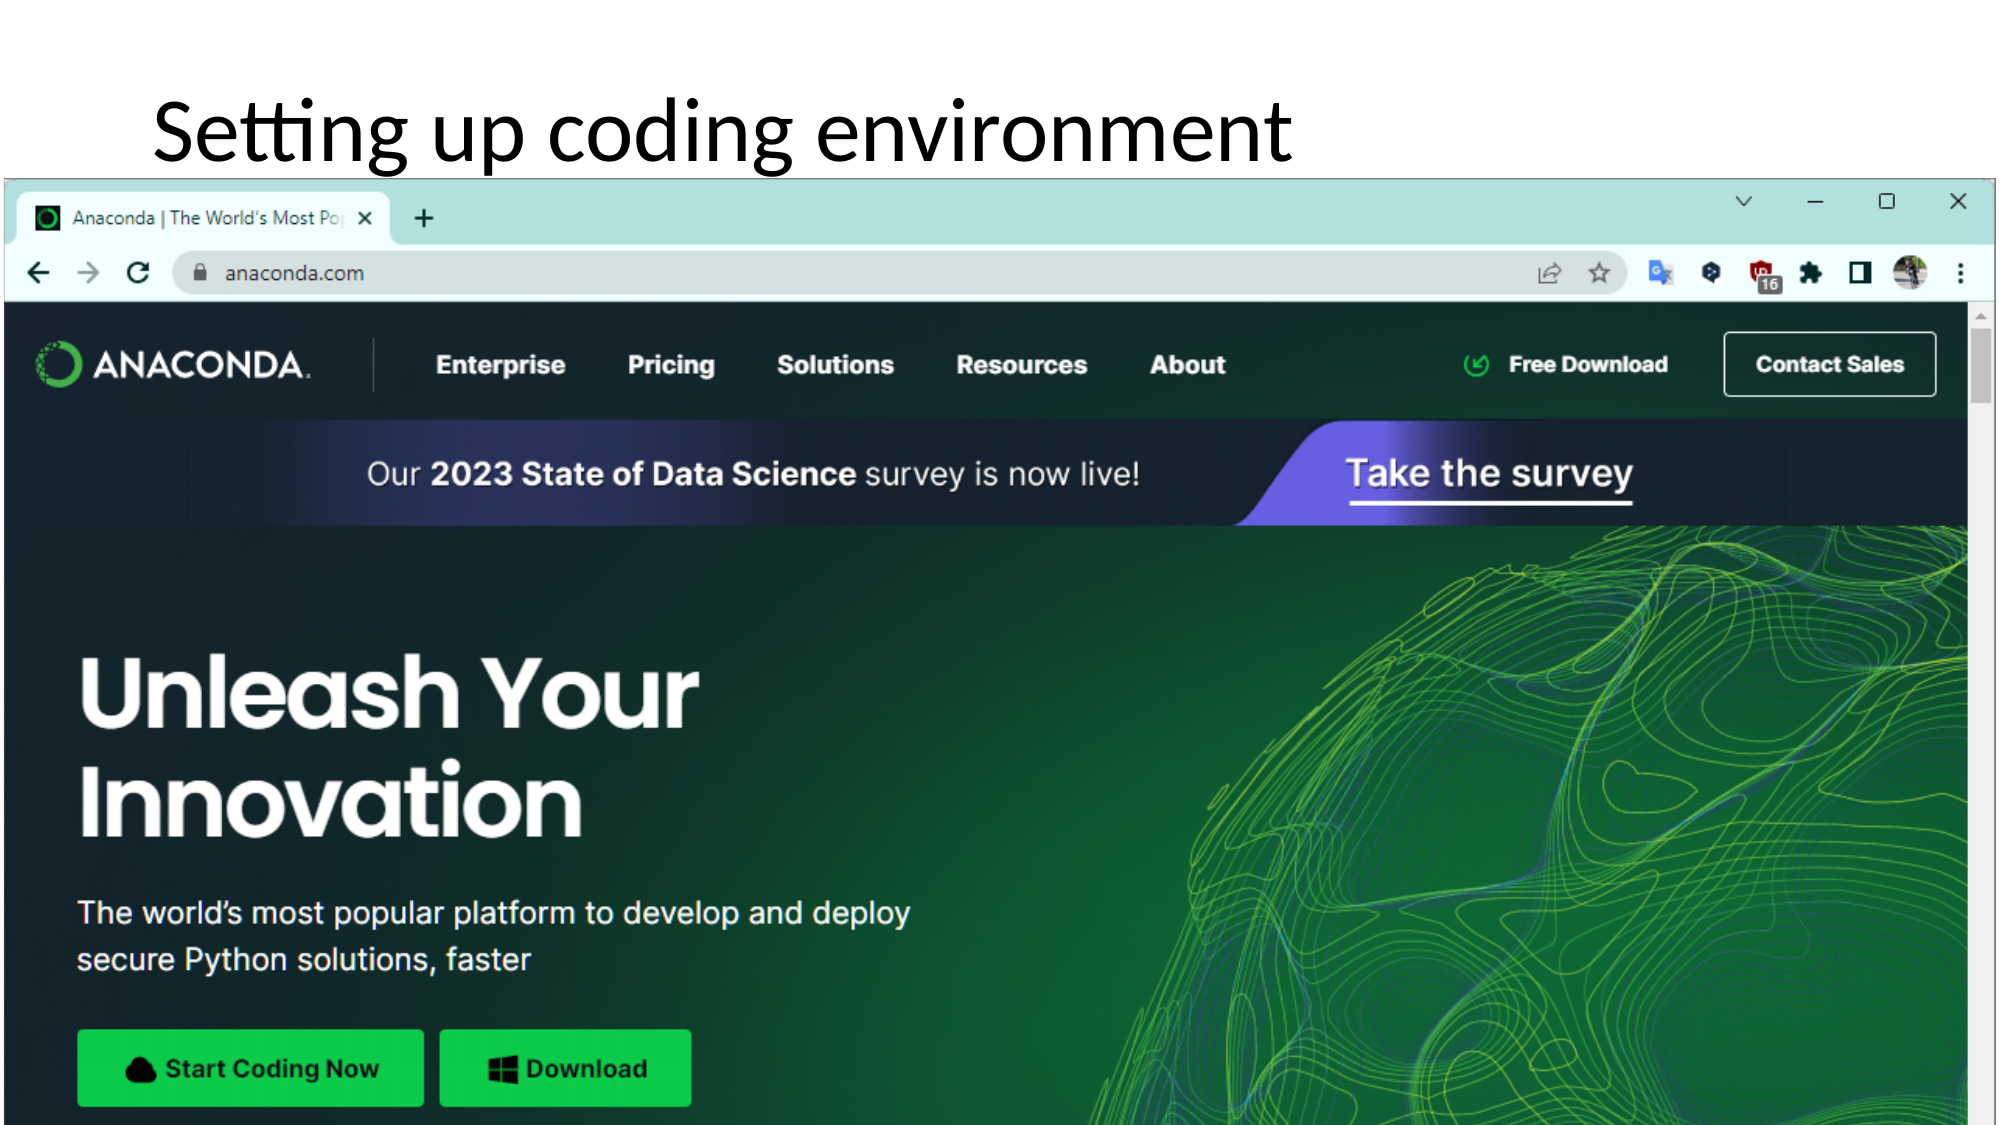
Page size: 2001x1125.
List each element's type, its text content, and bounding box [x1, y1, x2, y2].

title Setting up coding environment [137, 59, 1863, 178]
picture [3, 178, 1996, 1125]
